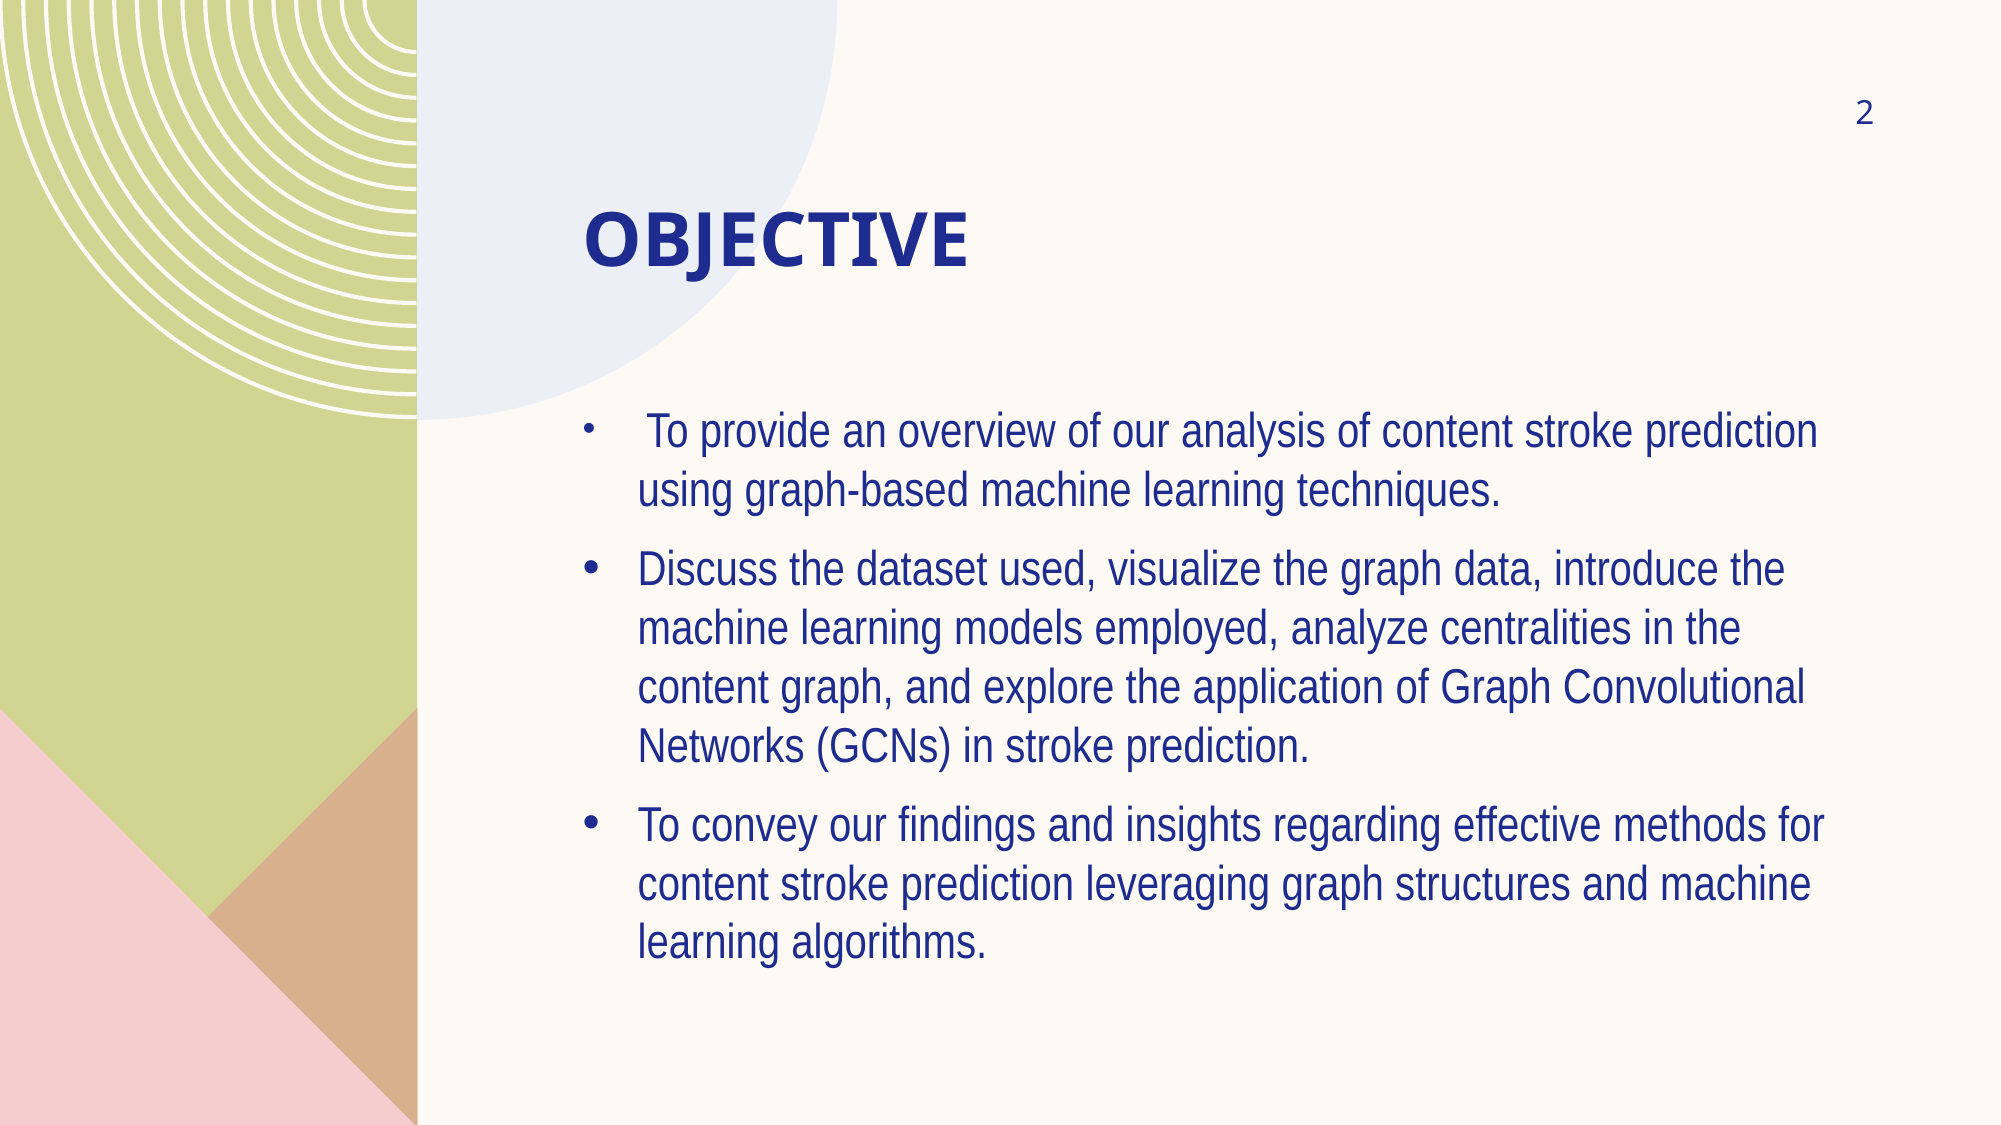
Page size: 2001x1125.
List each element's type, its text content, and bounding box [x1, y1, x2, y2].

title objective [567, 118, 1875, 282]
list To provide an overview of our analysis of content stroke prediction using graph-based machine learning techniques. Discuss the dataset used, visualize the graph data, introduce the machine learning models employed, analyze centralities in the content graph, and explore the application of Graph Convolutional Networks (GCNs) in stroke prediction. To convey our findings and insights regarding effective methods for content stroke prediction leveraging graph structures and machine learning algorithms. [567, 398, 1875, 973]
slide_number 2 [1699, 75, 1875, 153]
